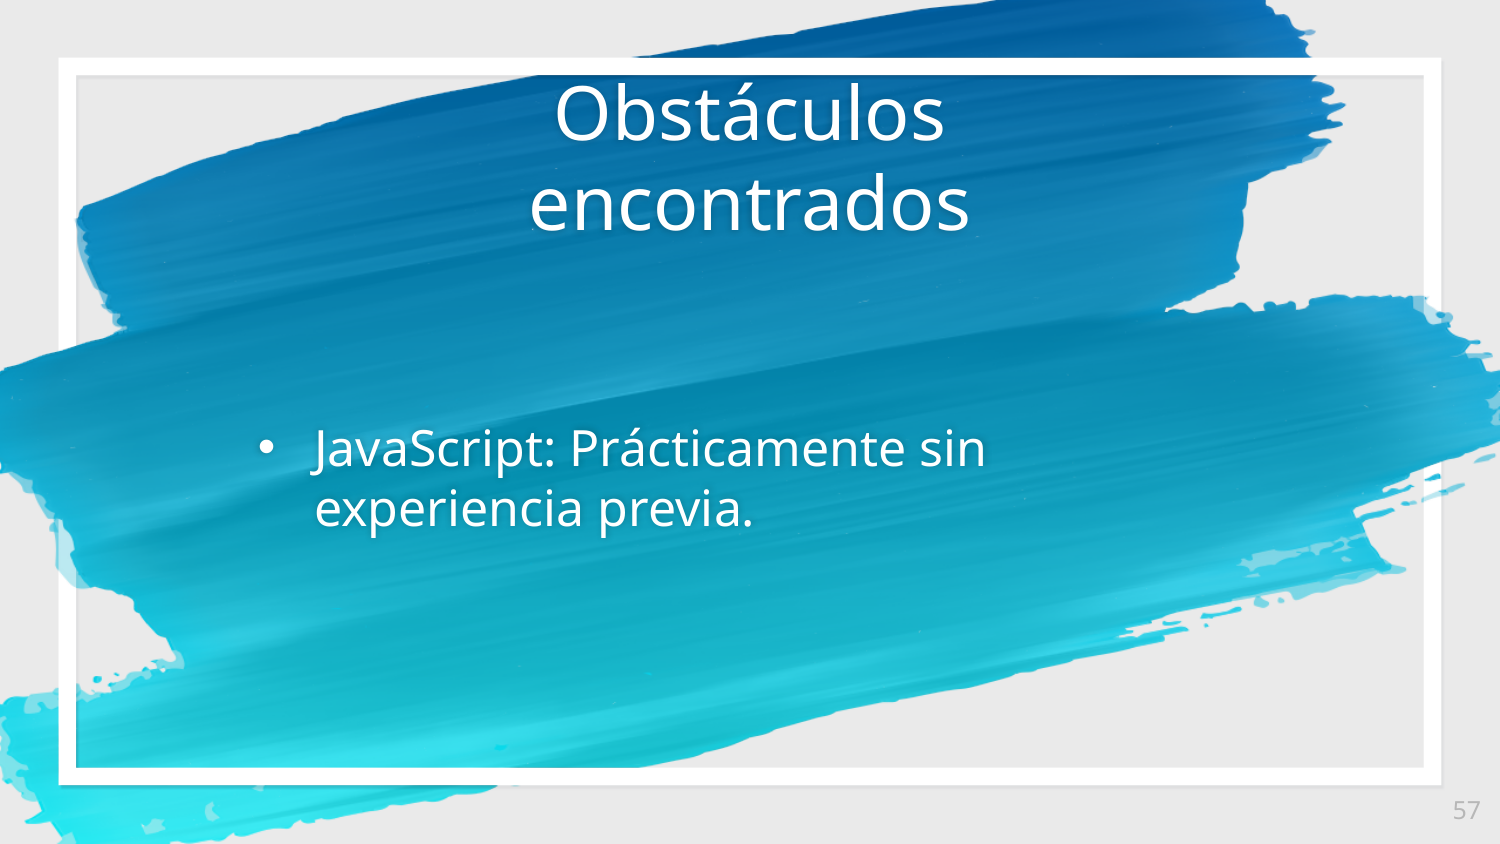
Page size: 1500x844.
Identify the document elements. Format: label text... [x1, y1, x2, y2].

text_box JavaScript: Prácticamente sin experiencia previa. [257, 231, 1242, 721]
picture [0, 0, 1500, 844]
slide_number 57 [1391, 779, 1482, 844]
text_box Obstáculos encontrados [326, 79, 1174, 228]
picture [106, 143, 326, 319]
